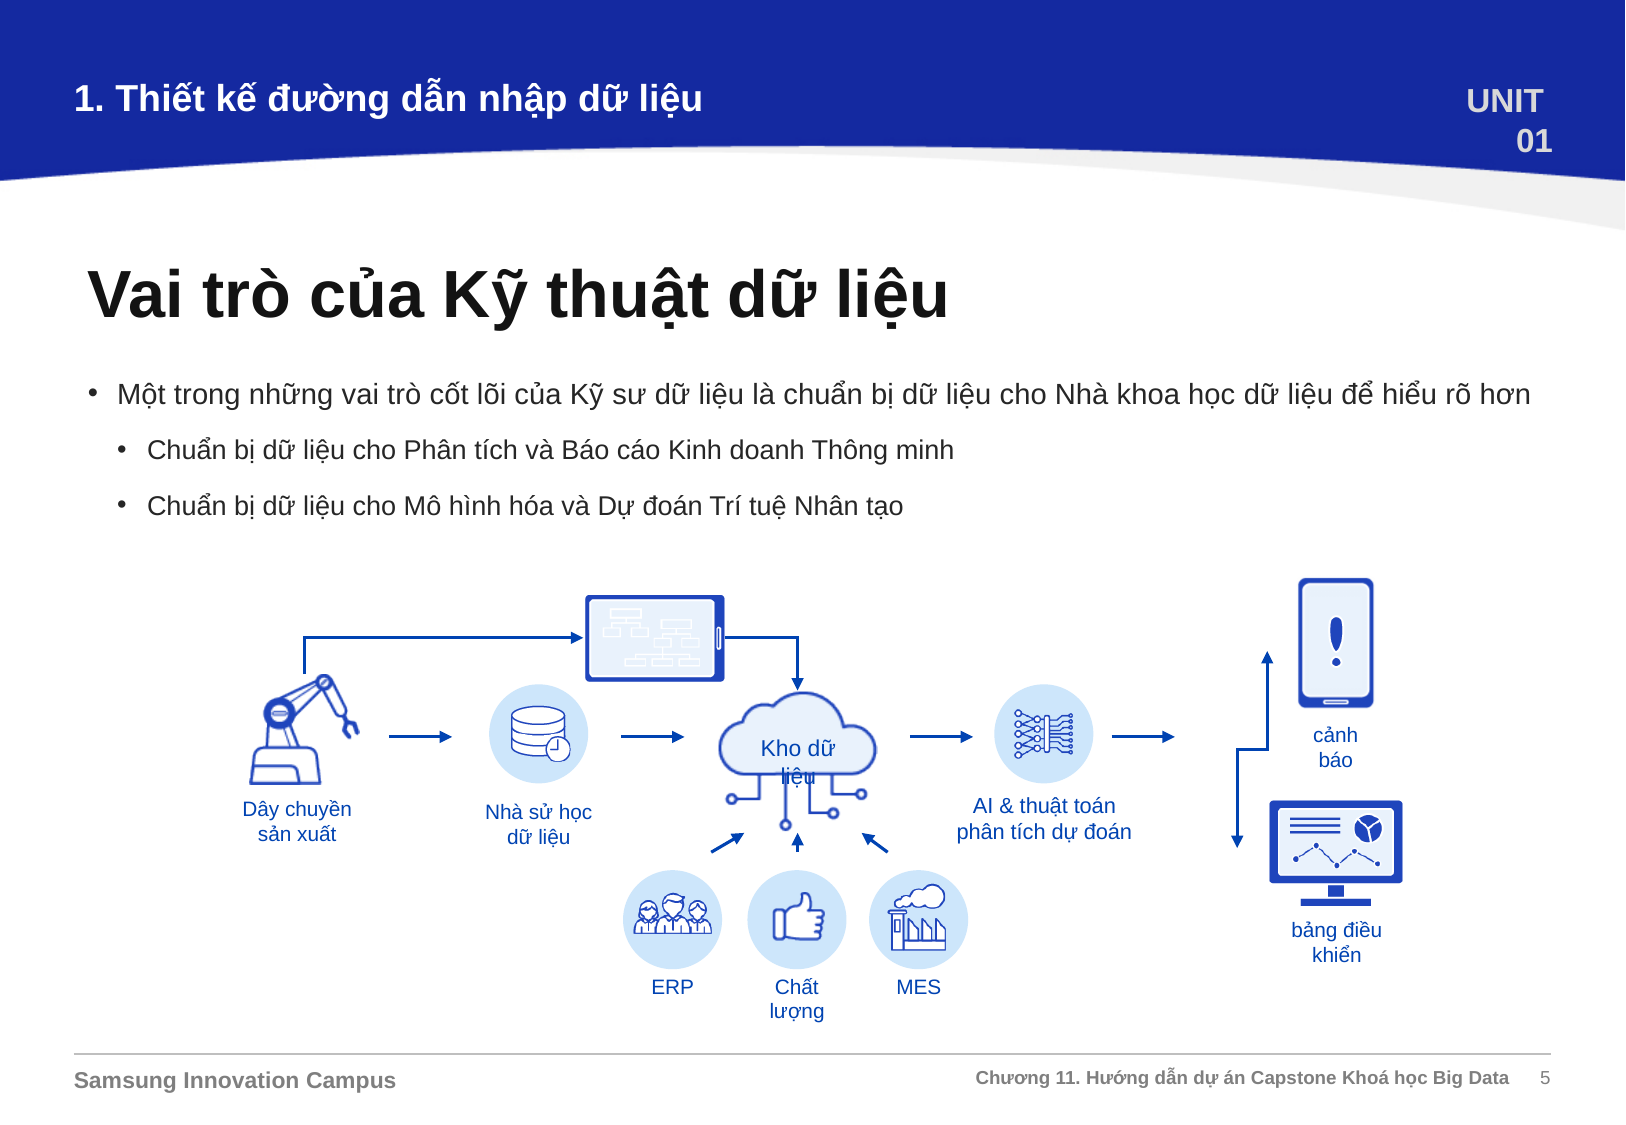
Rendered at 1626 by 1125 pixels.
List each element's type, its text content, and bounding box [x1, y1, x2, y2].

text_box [212, 575, 1412, 1032]
list 1. Thiết kế đường dẫn nhập dữ liệu [73, 73, 1148, 119]
list Vai trò của Kỹ thuật dữ liệu [87, 249, 1531, 331]
picture [0, 0, 1625, 1125]
list UNIT 01 [1423, 79, 1554, 120]
list Một trong những vai trò cốt lõi của Kỹ sư dữ liệu là chuẩn bị dữ liệu cho Nhà khoa học dữ liệu để hiểu rõ hơn Chuẩn bị dữ liệu cho Phân tích và Báo cáo Kinh doanh Thông minh Chuẩn bị dữ liệu cho Mô hình hóa và Dự đoán Trí tuệ Nhân tạo [87, 365, 1554, 550]
